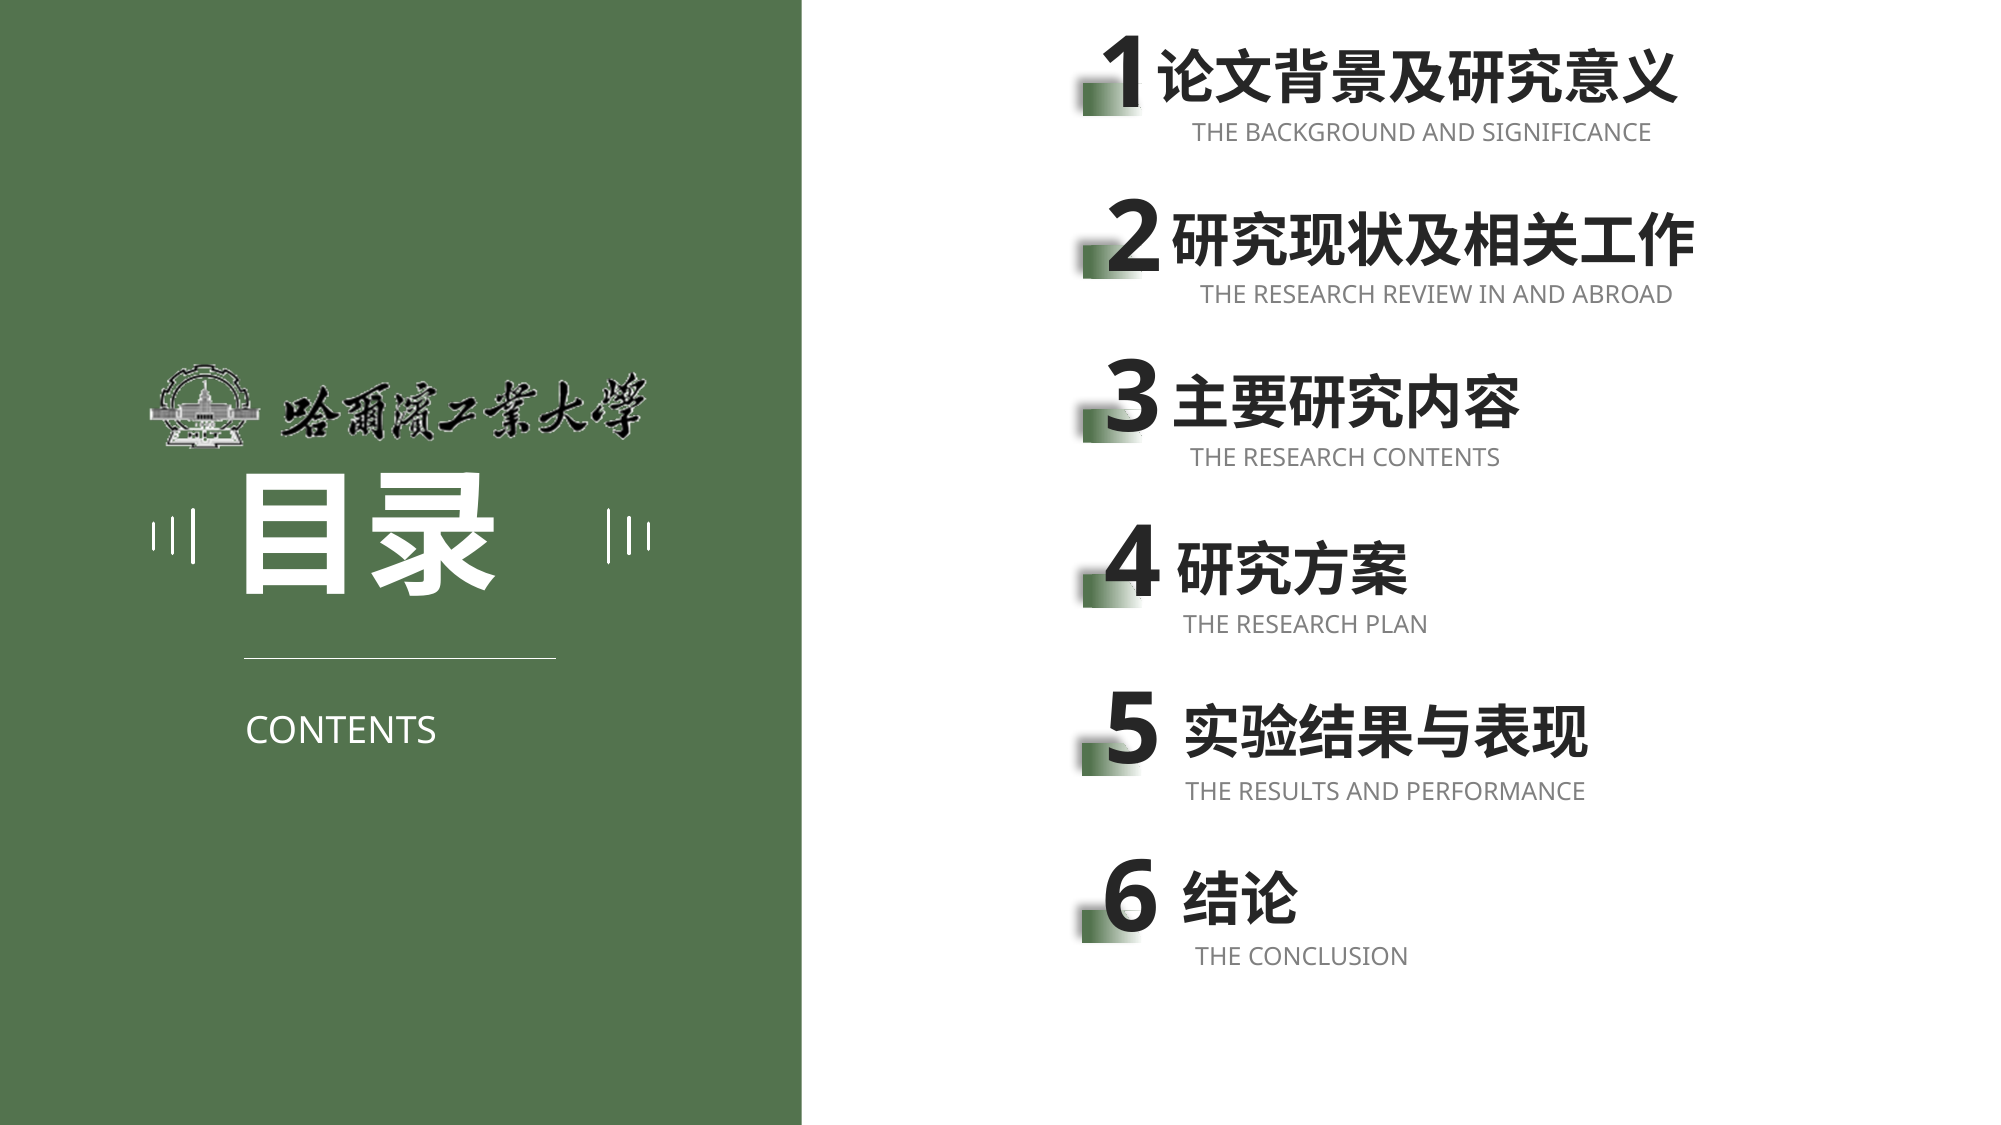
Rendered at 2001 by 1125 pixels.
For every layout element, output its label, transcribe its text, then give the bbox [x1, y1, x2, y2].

text_box THE RESEARCH CONTENTS [1175, 433, 1517, 479]
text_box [153, 509, 194, 563]
text_box 3 [1089, 323, 1193, 459]
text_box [608, 509, 649, 563]
text_box 2 [1090, 164, 1193, 299]
text_box THE RESEARCH PLAN [1168, 600, 1458, 646]
text_box [0, 0, 803, 1125]
text_box 研究现状及相关工作 [1157, 195, 1783, 281]
text_box [1081, 741, 1089, 777]
text_box [1081, 909, 1087, 945]
text_box [1081, 244, 1090, 280]
text_box 4 [1089, 489, 1193, 625]
text_box 结论 [1180, 854, 1806, 940]
text_box 研究方案 [1161, 524, 1732, 610]
text_box [1081, 408, 1089, 444]
text_box 5 [1089, 656, 1193, 792]
text_box 1 [1082, 0, 1186, 135]
text_box THE BACKGROUND AND SIGNIFICANCE [1177, 108, 1668, 154]
text_box CONTENTS [230, 698, 572, 759]
text_box 主要研究内容 [1157, 357, 1637, 443]
text_box THE RESEARCH REVIEW IN AND ABROAD [1185, 271, 1690, 316]
text_box [1081, 573, 1089, 609]
text_box 目录 [212, 468, 590, 619]
text_box 实验结果与表现 [1167, 688, 1725, 773]
text_box THE CONCLUSION [1180, 933, 1425, 978]
text_box 6 [1087, 824, 1180, 960]
text_box 论文背景及研究意义 [1141, 32, 1818, 118]
picture [131, 345, 668, 468]
text_box THE RESULTS AND PERFORMANCE [1170, 773, 1643, 813]
